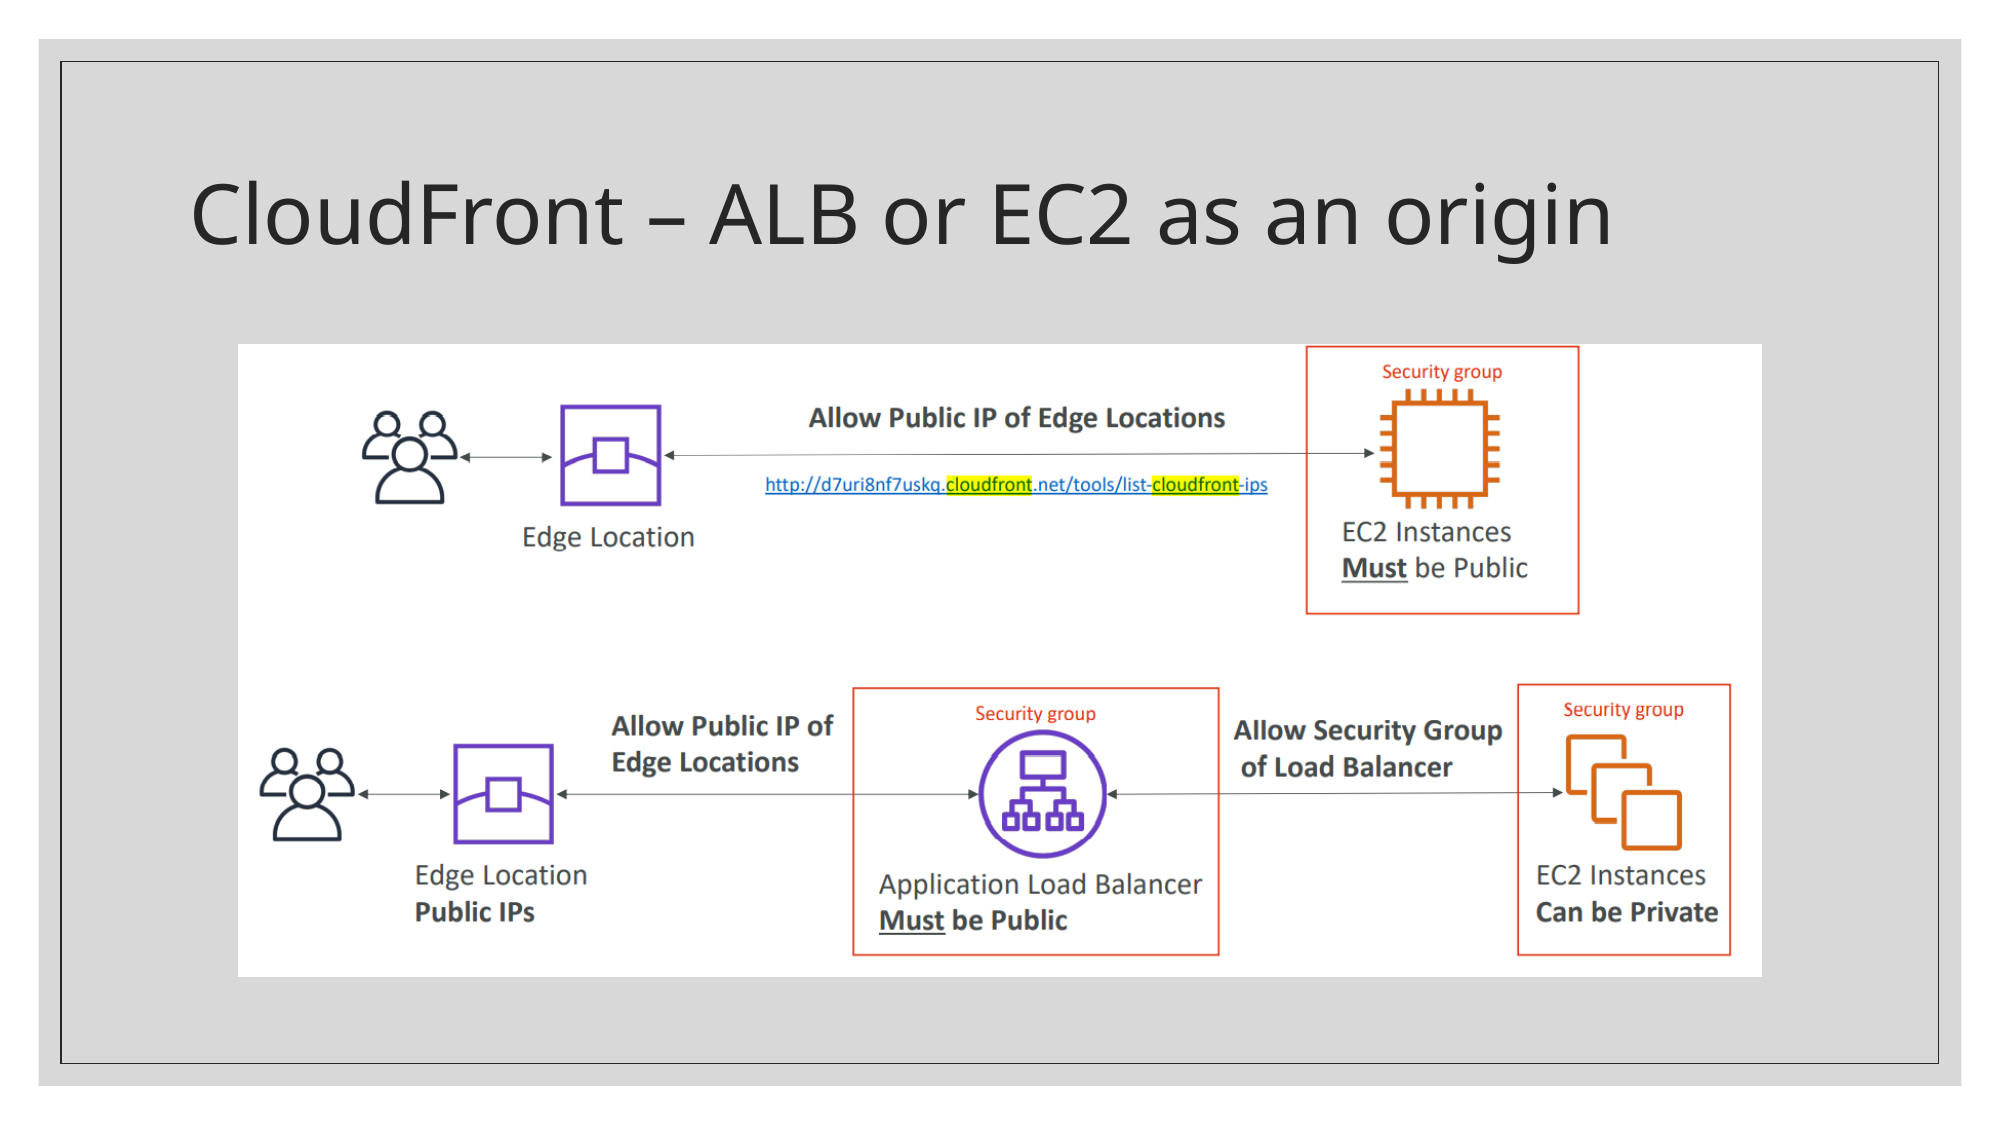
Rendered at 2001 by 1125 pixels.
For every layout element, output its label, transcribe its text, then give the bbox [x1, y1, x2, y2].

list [238, 344, 1762, 977]
title CloudFront – ALB or EC2 as an origin [174, 105, 1825, 331]
